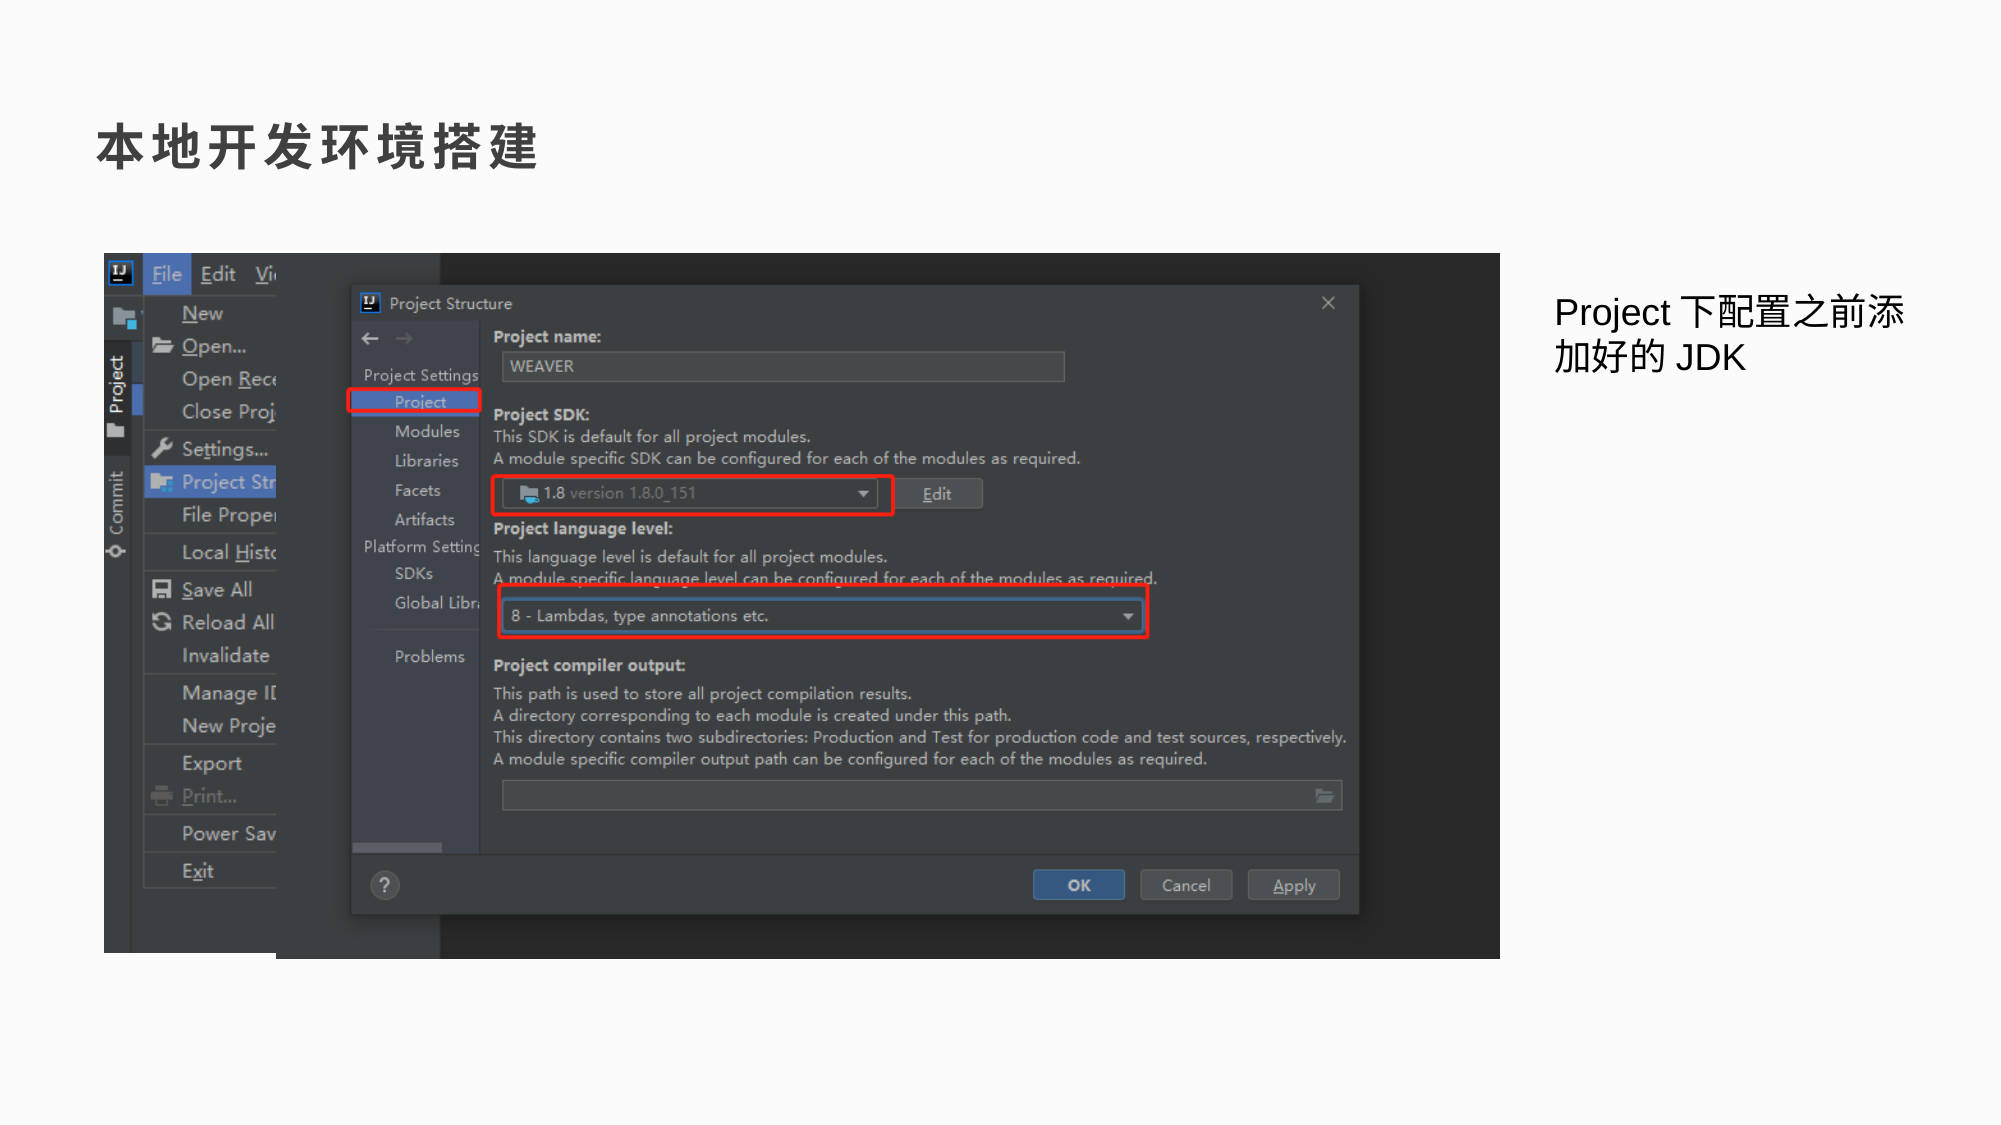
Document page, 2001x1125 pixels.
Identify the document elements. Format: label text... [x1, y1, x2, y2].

text_box 本地开发环境搭建 [80, 76, 899, 183]
picture [104, 253, 1500, 959]
text_box Project下配置之前添加好的JDK [1539, 280, 1957, 386]
